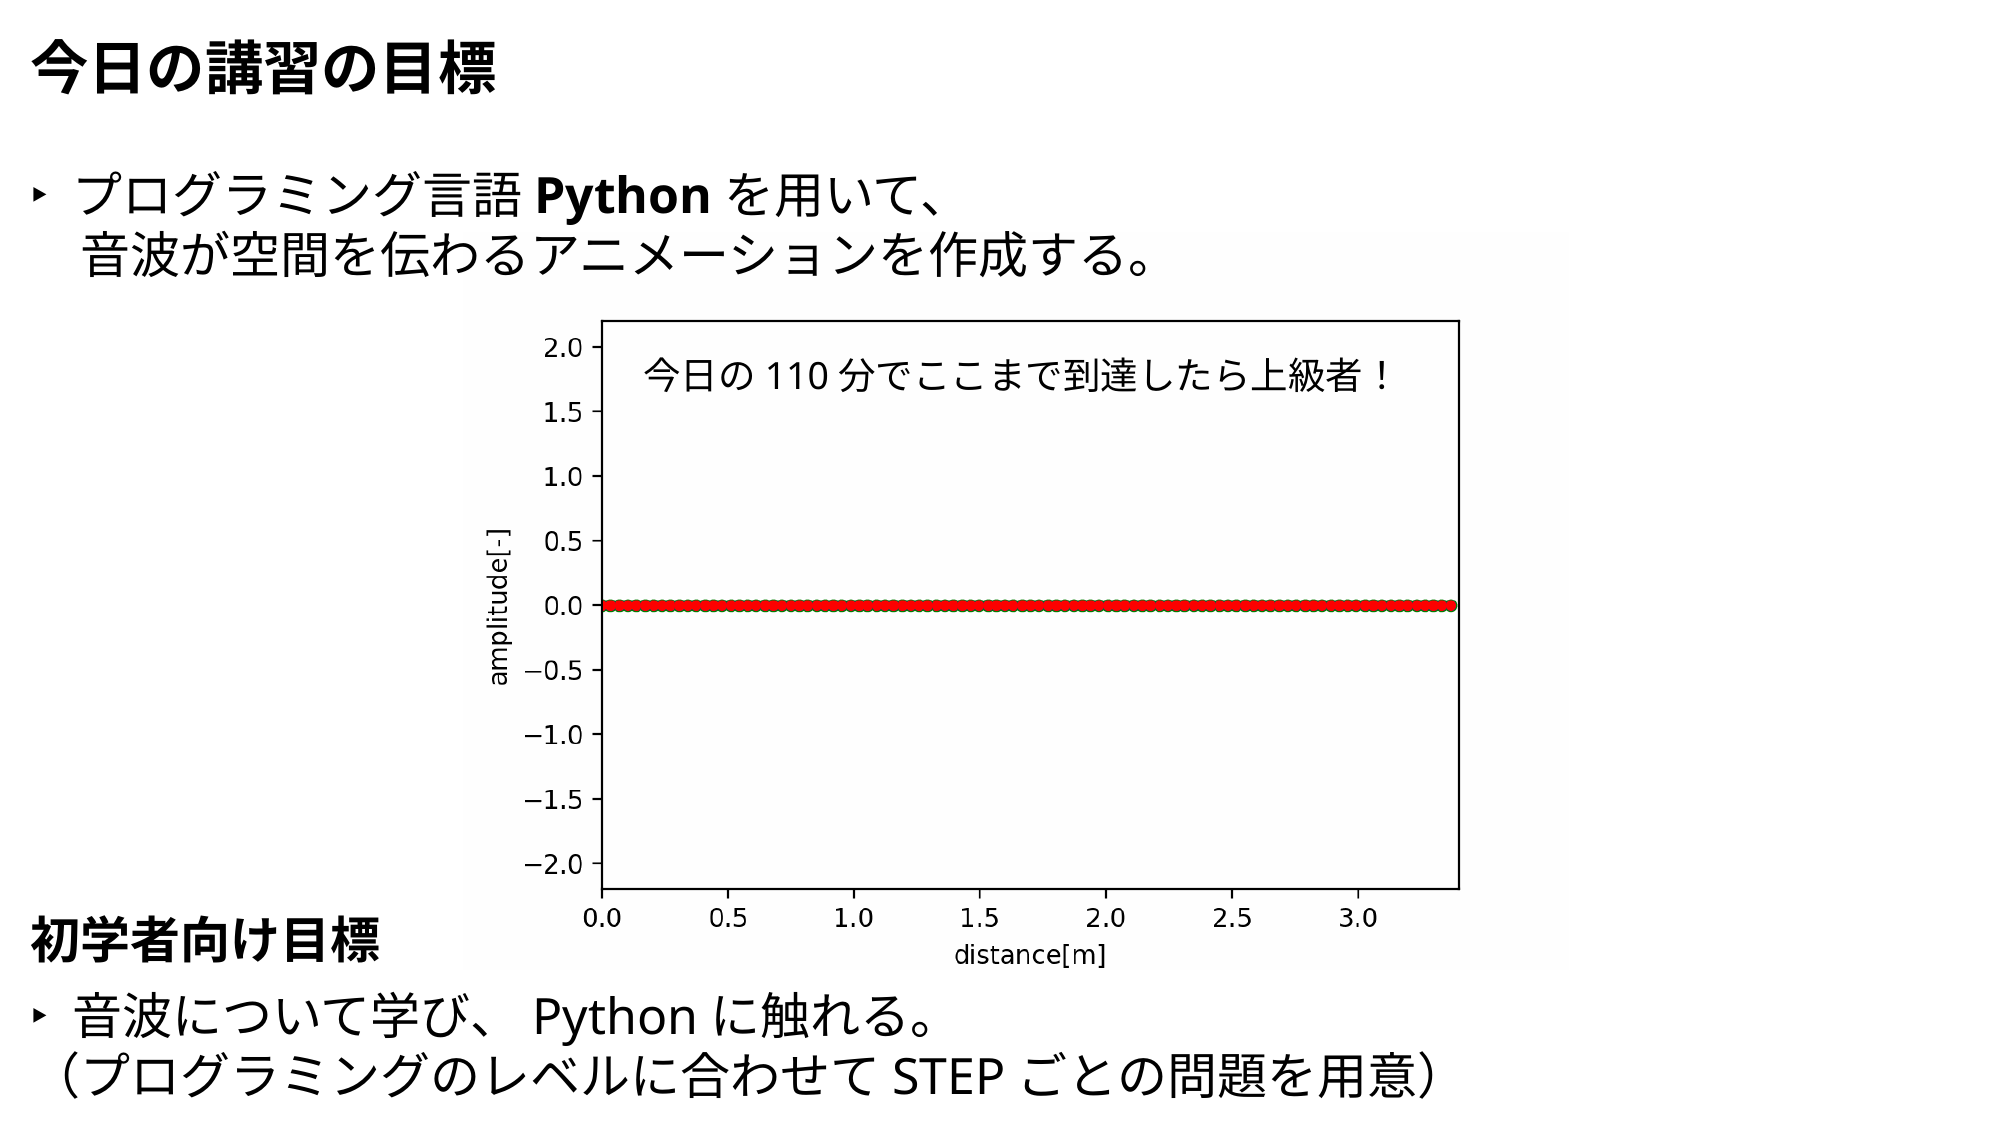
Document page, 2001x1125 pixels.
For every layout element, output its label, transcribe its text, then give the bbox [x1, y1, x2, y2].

text_box 初学者向け目標 [15, 901, 434, 977]
text_box ‣ プログラミング言語Pythonを用いて、 音波が空間を伝わるアニメーションを作成する。 [15, 155, 2000, 291]
text_box ‣ 音波について学び、Pythonに触れる。 （プログラミングのレベルに合わせてSTEPごとの問題を用意） [15, 977, 2000, 1112]
picture [463, 232, 1569, 970]
text_box 今日の講習の目標 [15, 23, 1115, 109]
